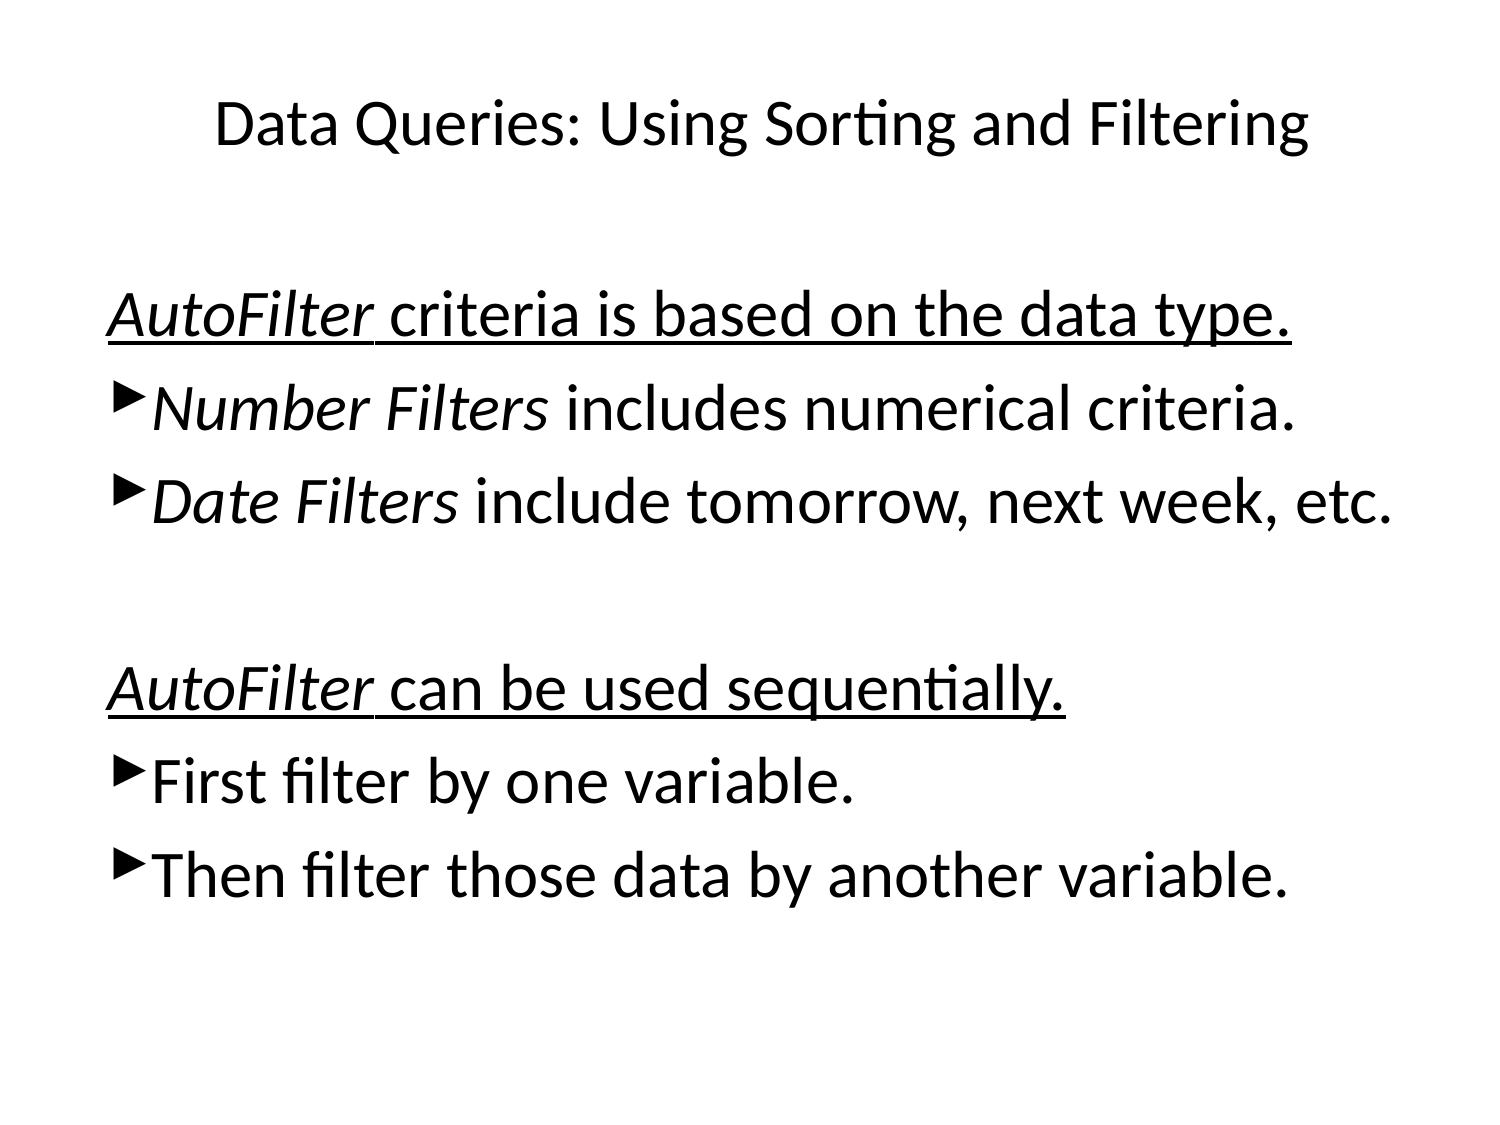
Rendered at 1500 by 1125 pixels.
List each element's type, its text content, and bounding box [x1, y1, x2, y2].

title Data Queries: Using Sorting and Filtering [87, 24, 1438, 213]
list AutoFilter criteria is based on the data type. Number Filters includes numerical criteria. Date Filters include tomorrow, next week, etc. AutoFilter can be used sequentially. First filter by one variable. Then filter those data by another variable. [75, 262, 1425, 1005]
